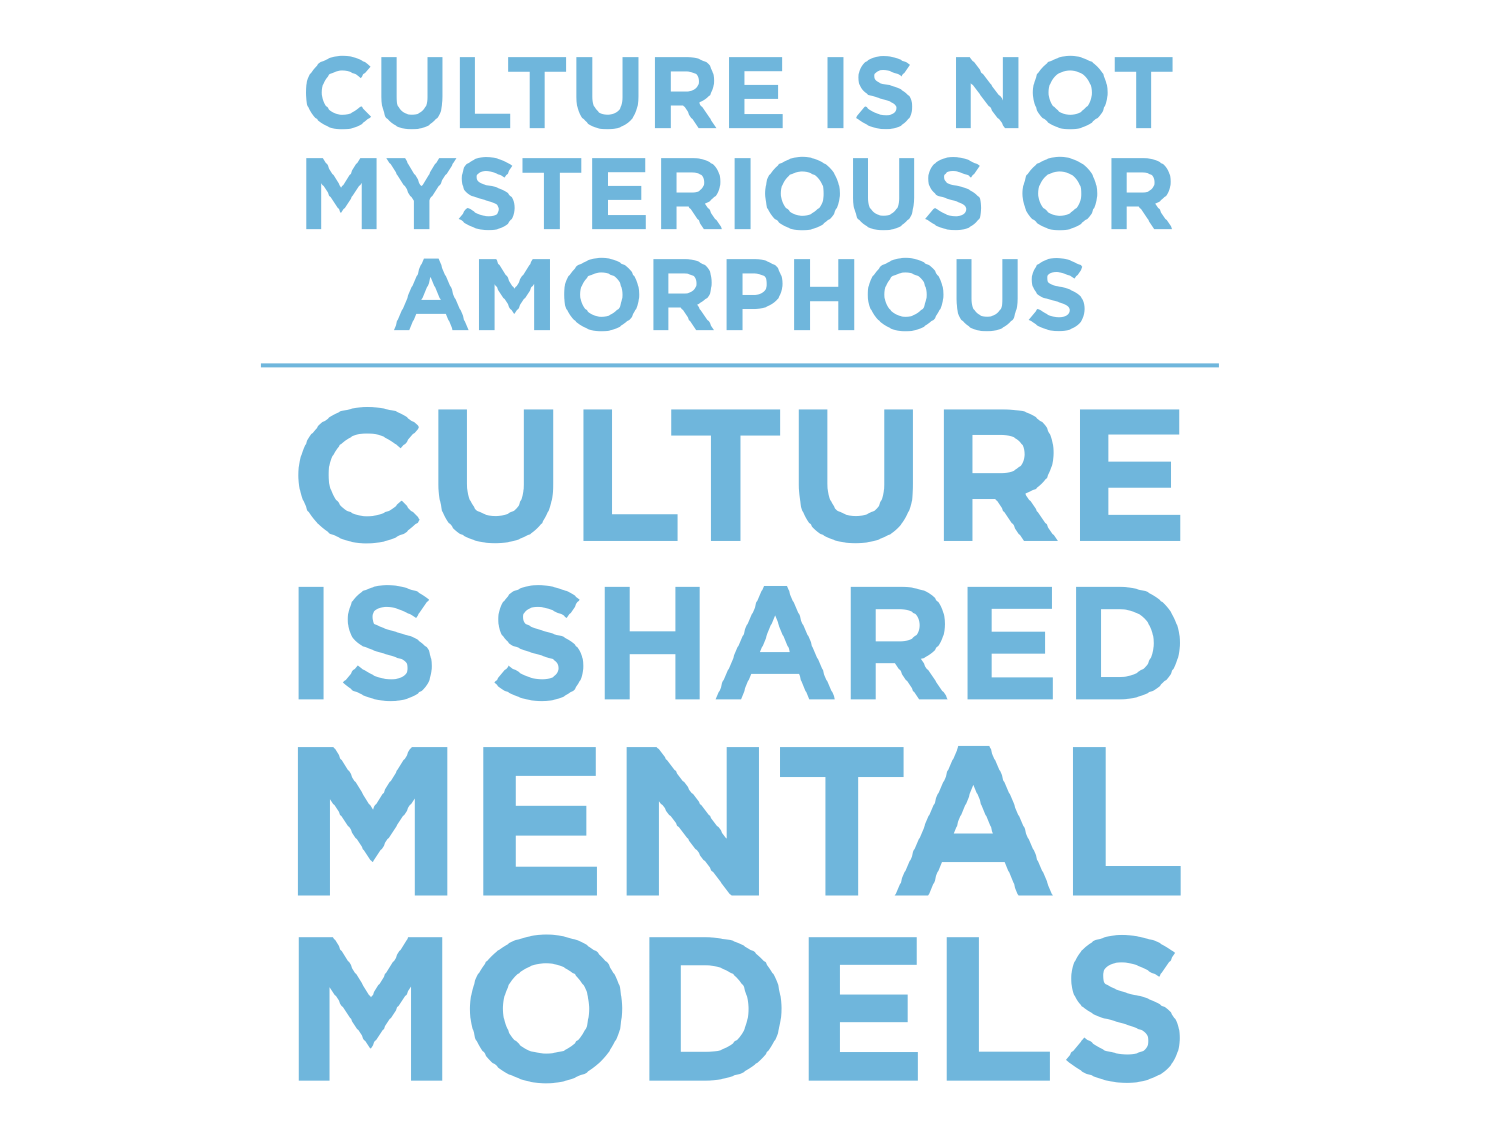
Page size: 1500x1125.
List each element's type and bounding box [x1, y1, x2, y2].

picture [250, 17, 1250, 1108]
